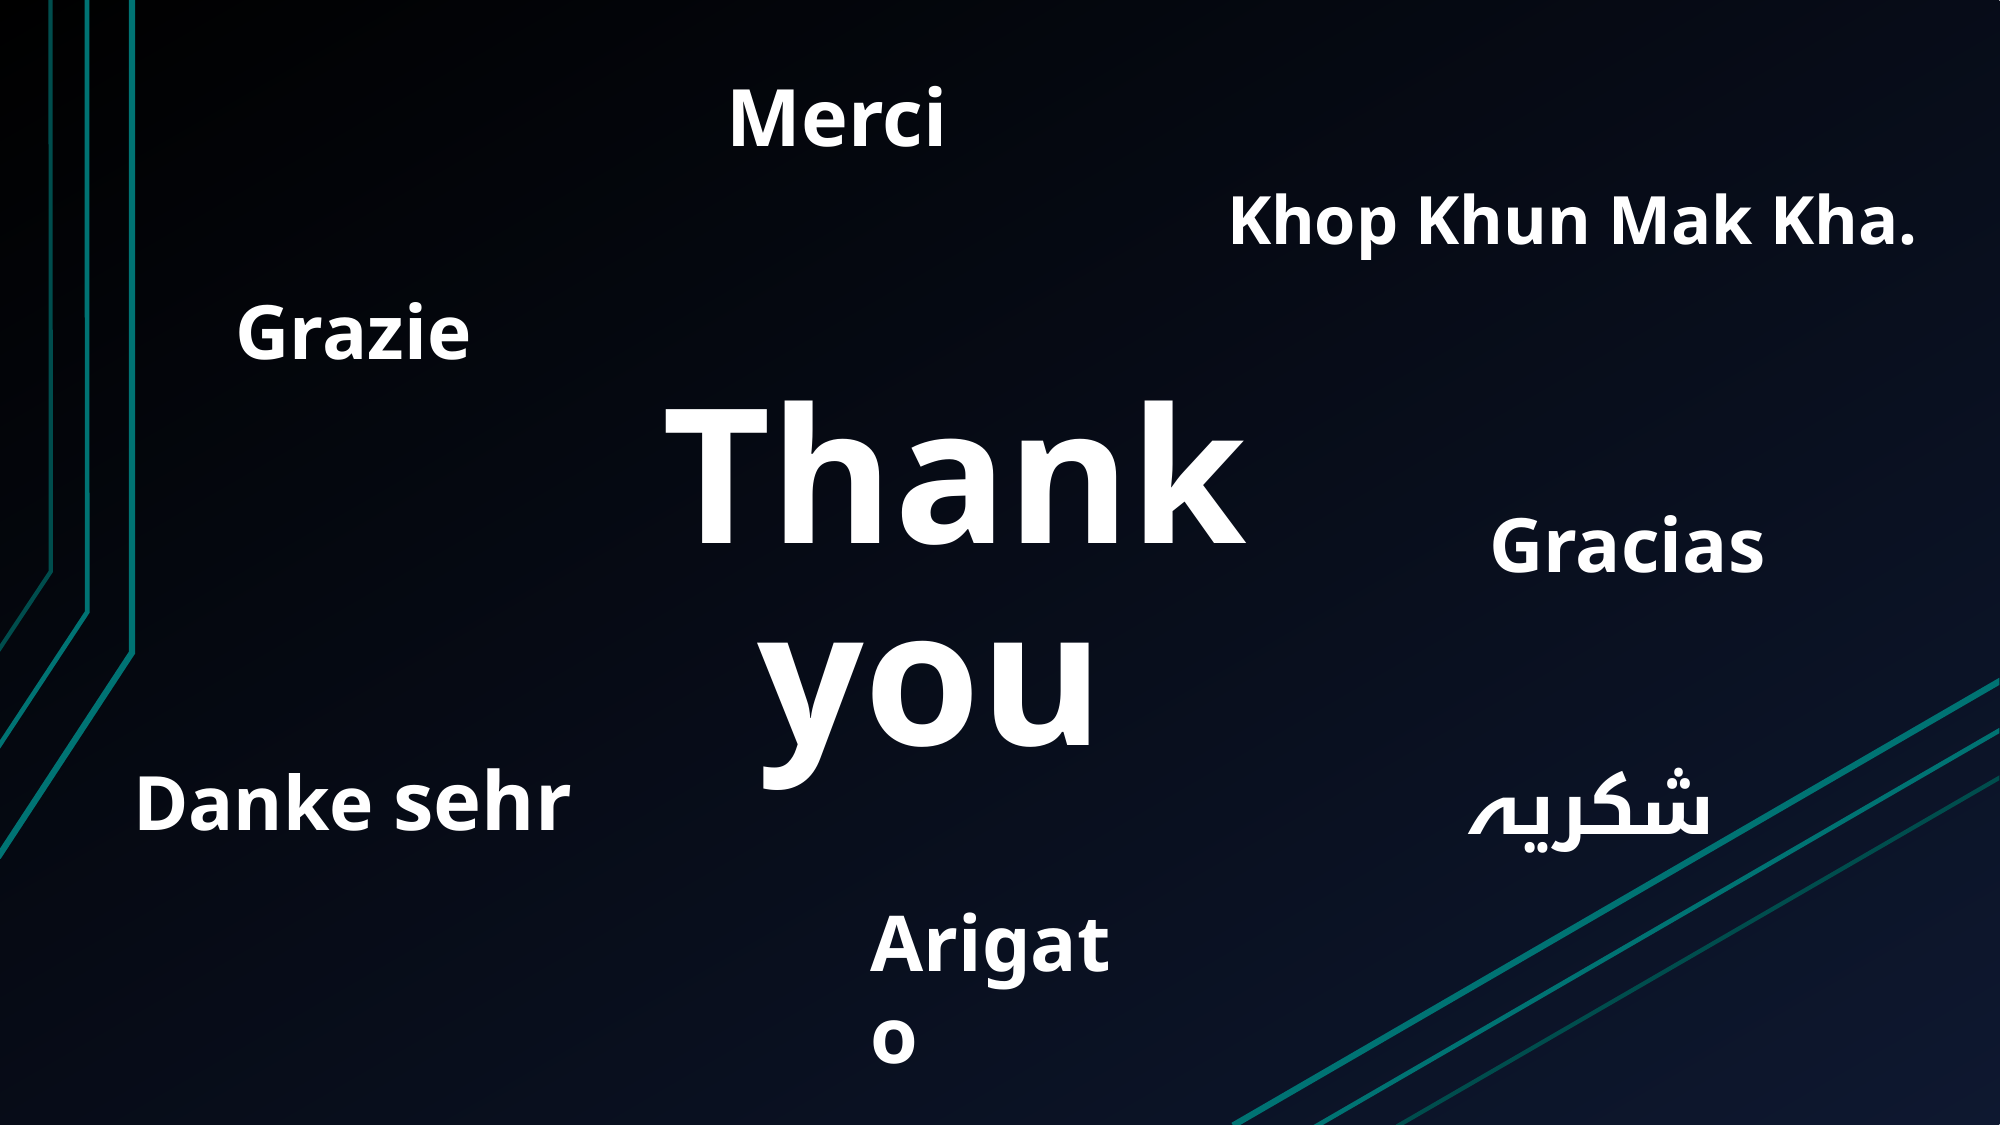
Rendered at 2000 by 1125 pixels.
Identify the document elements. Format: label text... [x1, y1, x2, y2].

text_box Arigato [855, 886, 1144, 1087]
text_box Khop Khun Mak Kha. [1212, 170, 2000, 266]
text_box شکریہ [1449, 752, 1763, 858]
text_box Merci [711, 59, 996, 170]
title Thank you [555, 396, 1306, 797]
text_box Grazie [221, 276, 505, 382]
text_box Danke sehr [118, 742, 588, 855]
text_box Gracias [1474, 490, 1938, 595]
